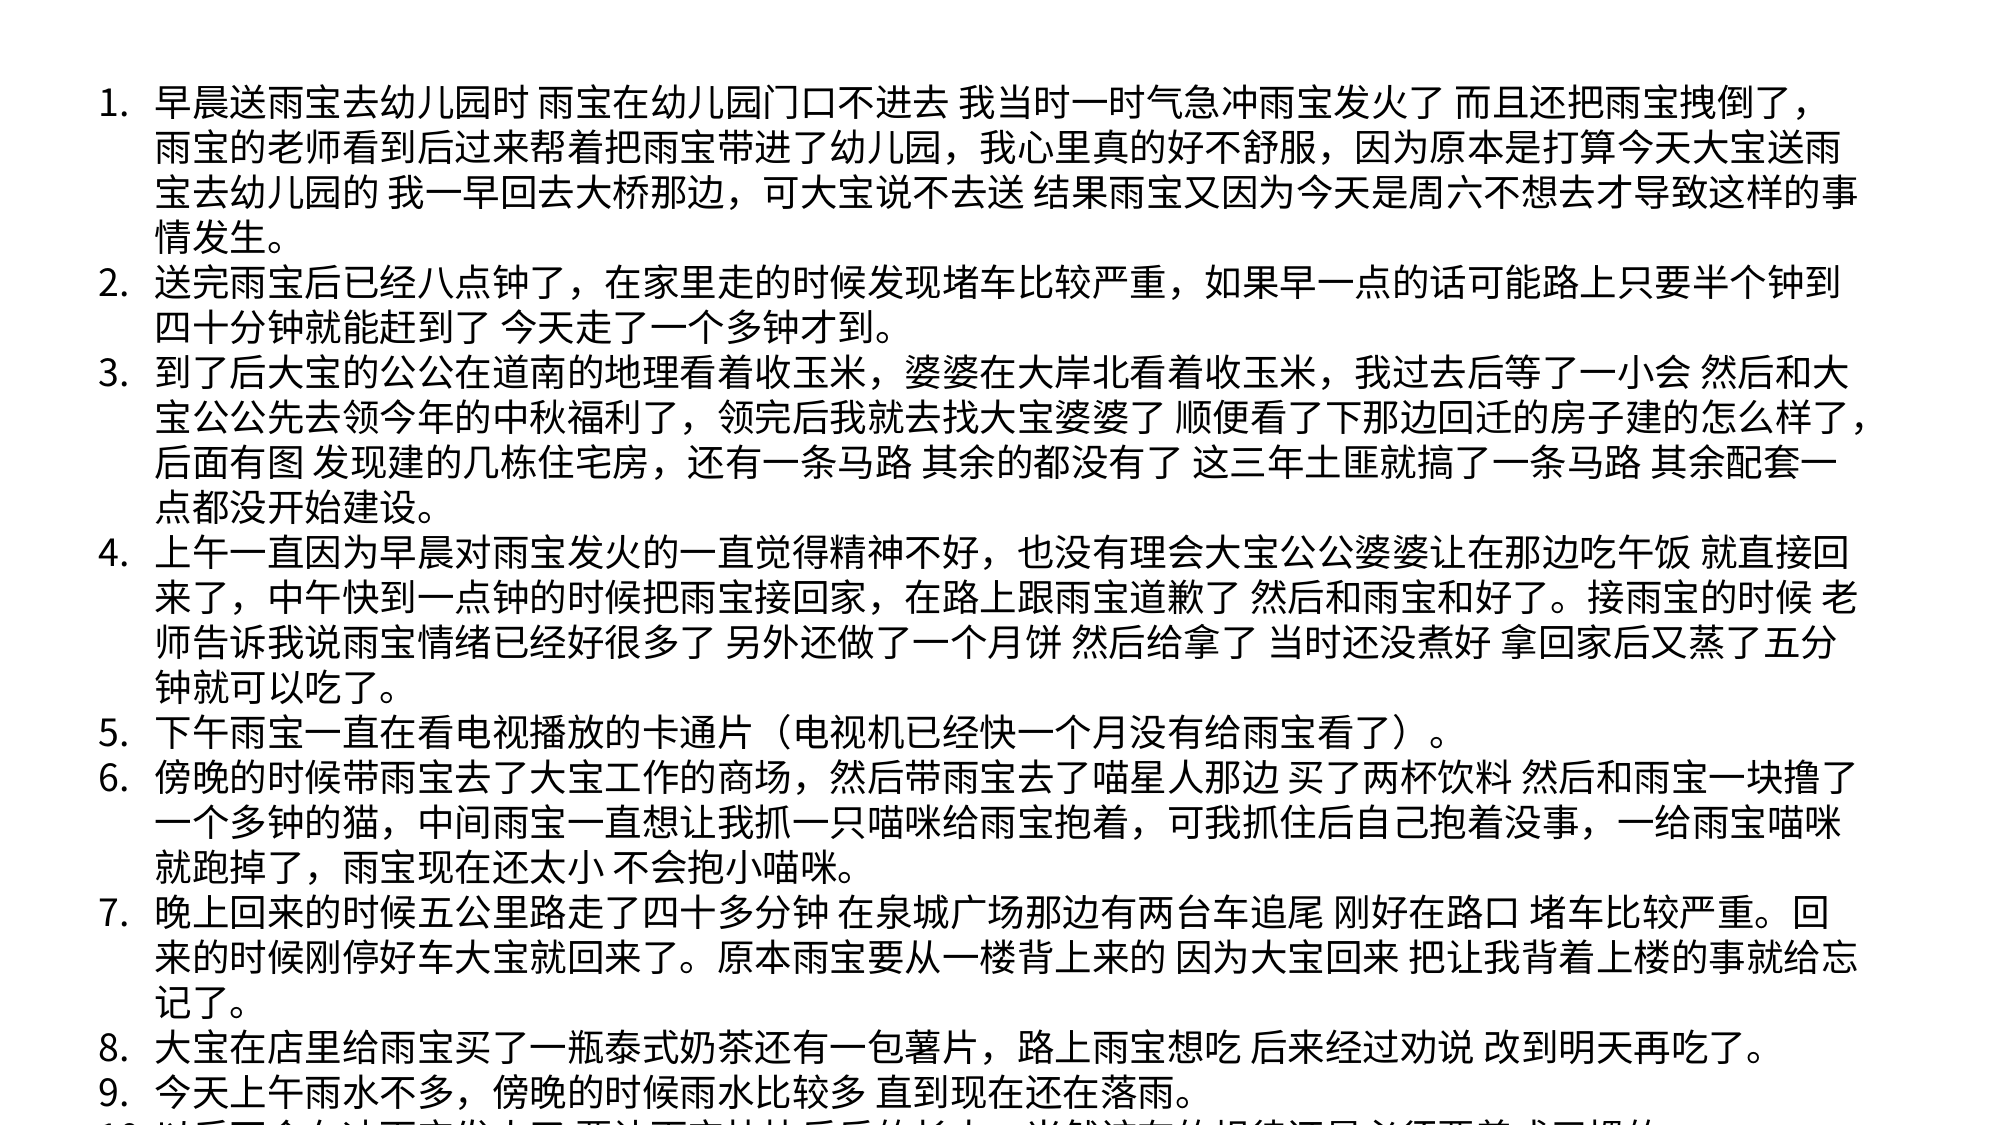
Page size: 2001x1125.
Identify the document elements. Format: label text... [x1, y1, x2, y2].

text_box 早晨送雨宝去幼儿园时 雨宝在幼儿园门口不进去 我当时一时气急冲雨宝发火了 而且还把雨宝拽倒了，雨宝的老师看到后过来帮着把雨宝带进了幼儿园，我心里真的好不舒服，因为原本是打算今天大宝送雨宝去幼儿园的 我一早回去大桥那边，可大宝说不去送 结果雨宝又因为今天是周六不想去才导致这样的事情发生。 送完雨宝后已经八点钟了，在家里走的时候发现堵车比较严重，如果早一点的话可能路上只要半个钟到四十分钟就能赶到了 今天走了一个多钟才到。 到了后大宝的公公在道南的地理看着收玉米，婆婆在大岸北看着收玉米，我过去后等了一小会 然后和大宝公公先去领今年的中秋福利了，领完后我就去找大宝婆婆了 顺便看了下那边回迁的房子建的怎么样了，后面有图 发现建的几栋住宅房，还有一条马路 其余的都没有了 这三年土匪就搞了一条马路 其余配套一点都没开始建设。 上午一直因为早晨对雨宝发火的一直觉得精神不好，也没有理会大宝公公婆婆让在那边吃午饭 就直接回来了，中午快到一点钟的时候把雨宝接回家，在路上跟雨宝道歉了 然后和雨宝和好了。接雨宝的时候 老师告诉我说雨宝情绪已经好很多了 另外还做了一个月饼 然后给拿了 当时还没煮好 拿回家后又蒸了五分钟就可以吃了。 下午雨宝一直在看电视播放的卡通片（电视机已经快一个月没有给雨宝看了）。 傍晚的时候带雨宝去了大宝工作的商场，然后带雨宝去了喵星人那边 买了两杯饮料 然后和雨宝一块撸了一个多钟的猫，中间雨宝一直想让我抓一只喵咪给雨宝抱着，可我抓住后自己抱着没事，一给雨宝喵咪就跑掉了，雨宝现在还太小 不会抱小喵咪。 晚上回来的时候五公里路走了四十多分钟 在泉城广场那边有两台车追尾 刚好在路口 堵车比较严重。回来的时候刚停好车大宝就回来了。原本雨宝要从一楼背上来的 因为大宝回来 把让我背着上楼的事就给忘记了。 大宝在店里给雨宝买了一瓶泰式奶茶还有一包薯片，路上雨宝想吃 后来经过劝说 改到明天再吃了。 今天上午雨水不多，傍晚的时候雨水比较多 直到现在还在落雨。 以后不会在冲雨宝发火了 要让雨宝快快乐乐的长大，当然该有的规律还是必须要养成习惯的。 [83, 71, 1878, 1125]
